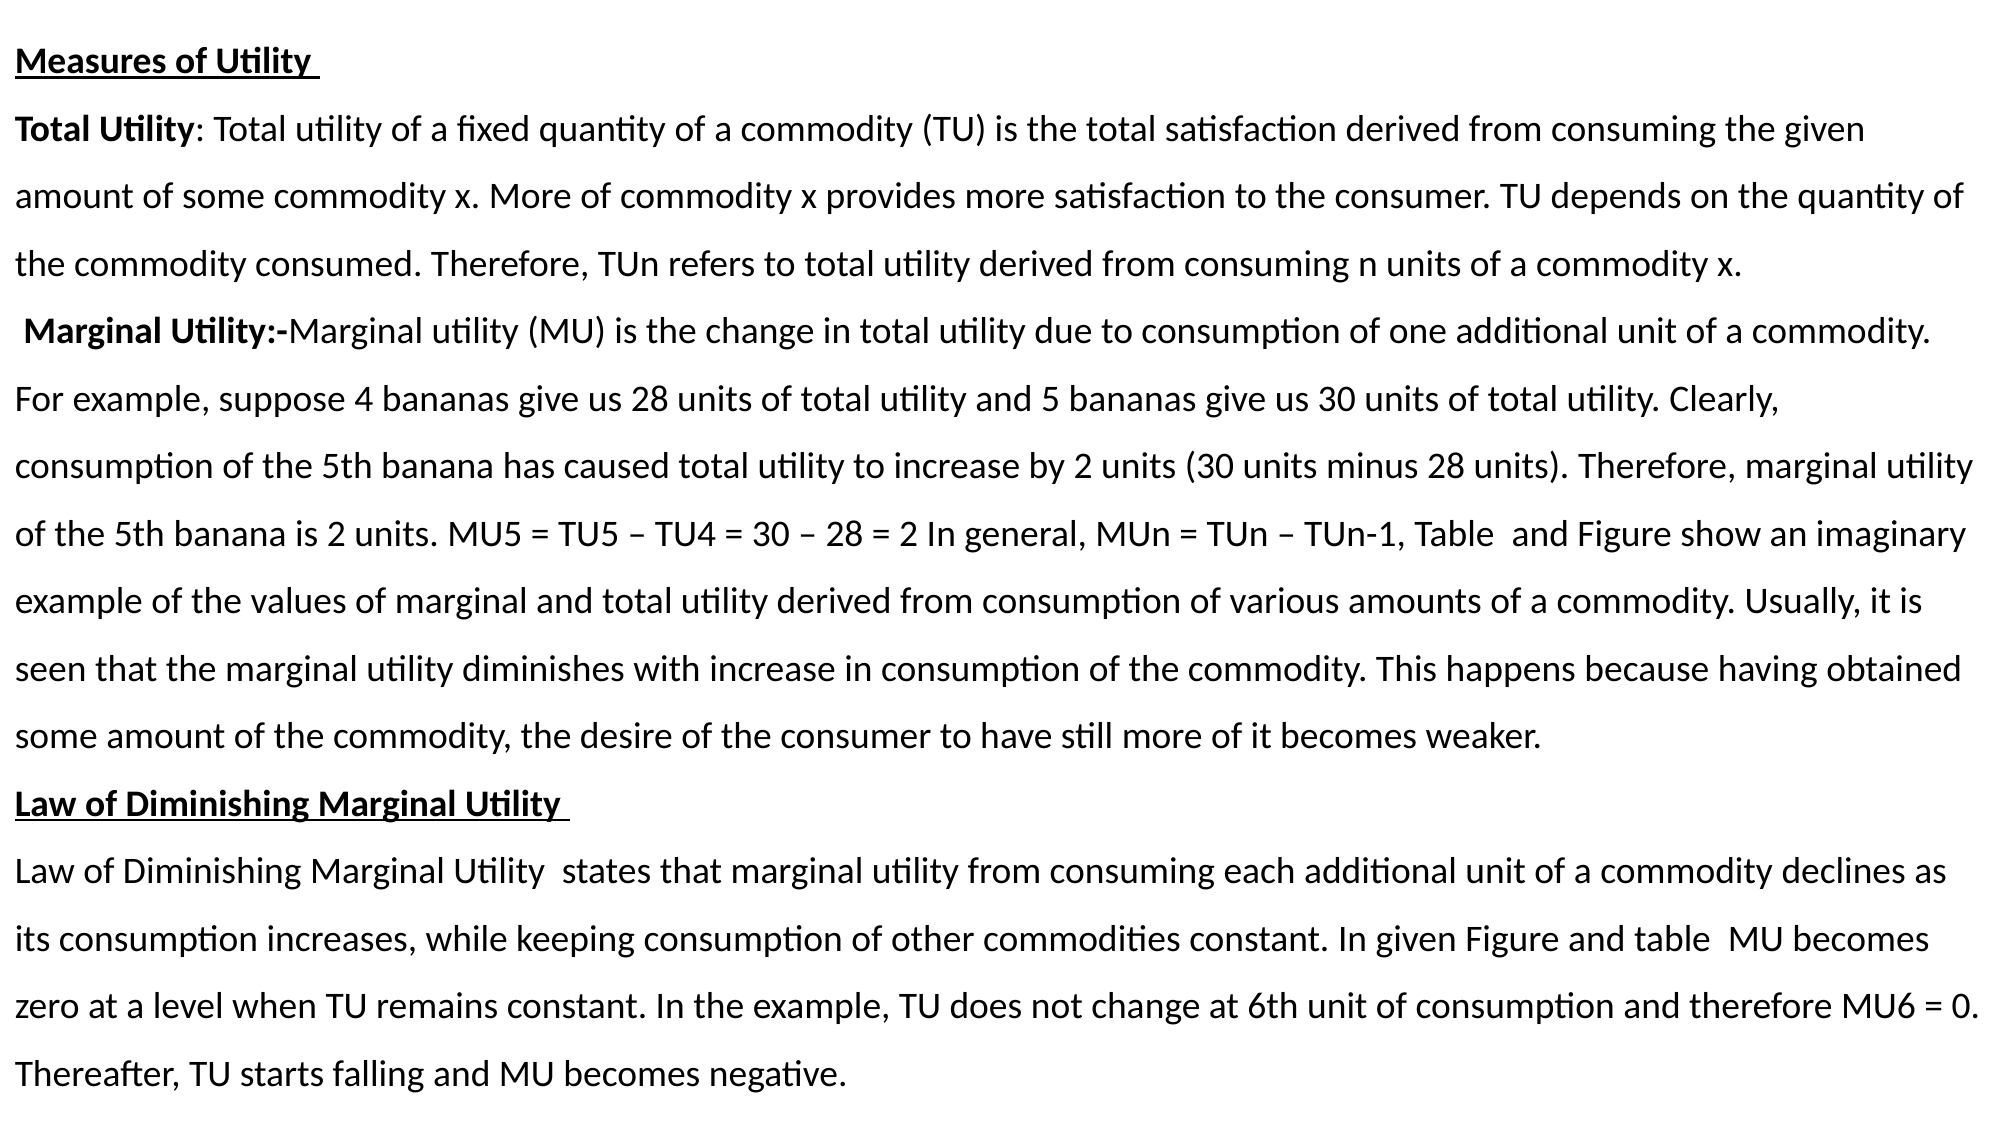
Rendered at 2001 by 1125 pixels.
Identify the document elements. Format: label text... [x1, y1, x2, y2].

text_box Measures of Utility Total Utility: Total utility of a fixed quantity of a commodity (TU) is the total satisfaction derived from consuming the given amount of some commodity x. More of commodity x provides more satisfaction to the consumer. TU depends on the quantity of the commodity consumed. Therefore, TUn refers to total utility derived from consuming n units of a commodity x. Marginal Utility:-Marginal utility (MU) is the change in total utility due to consumption of one additional unit of a commodity. For example, suppose 4 bananas give us 28 units of total utility and 5 bananas give us 30 units of total utility. Clearly, consumption of the 5th banana has caused total utility to increase by 2 units (30 units minus 28 units). Therefore, marginal utility of the 5th banana is 2 units. MU5 = TU5 – TU4 = 30 – 28 = 2 In general, MUn = TUn – TUn-1, Table and Figure show an imaginary example of the values of marginal and total utility derived from consumption of various amounts of a commodity. Usually, it is seen that the marginal utility diminishes with increase in consumption of the commodity. This happens because having obtained some amount of the commodity, the desire of the consumer to have still more of it becomes weaker. Law of Diminishing Marginal Utility Law of Diminishing Marginal Utility states that marginal utility from consuming each additional unit of a commodity declines as its consumption increases, while keeping consumption of other commodities constant. In given Figure and table MU becomes zero at a level when TU remains constant. In the example, TU does not change at 6th unit of consumption and therefore MU6 = 0. Thereafter, TU starts falling and MU becomes negative. [0, 6, 2000, 1125]
